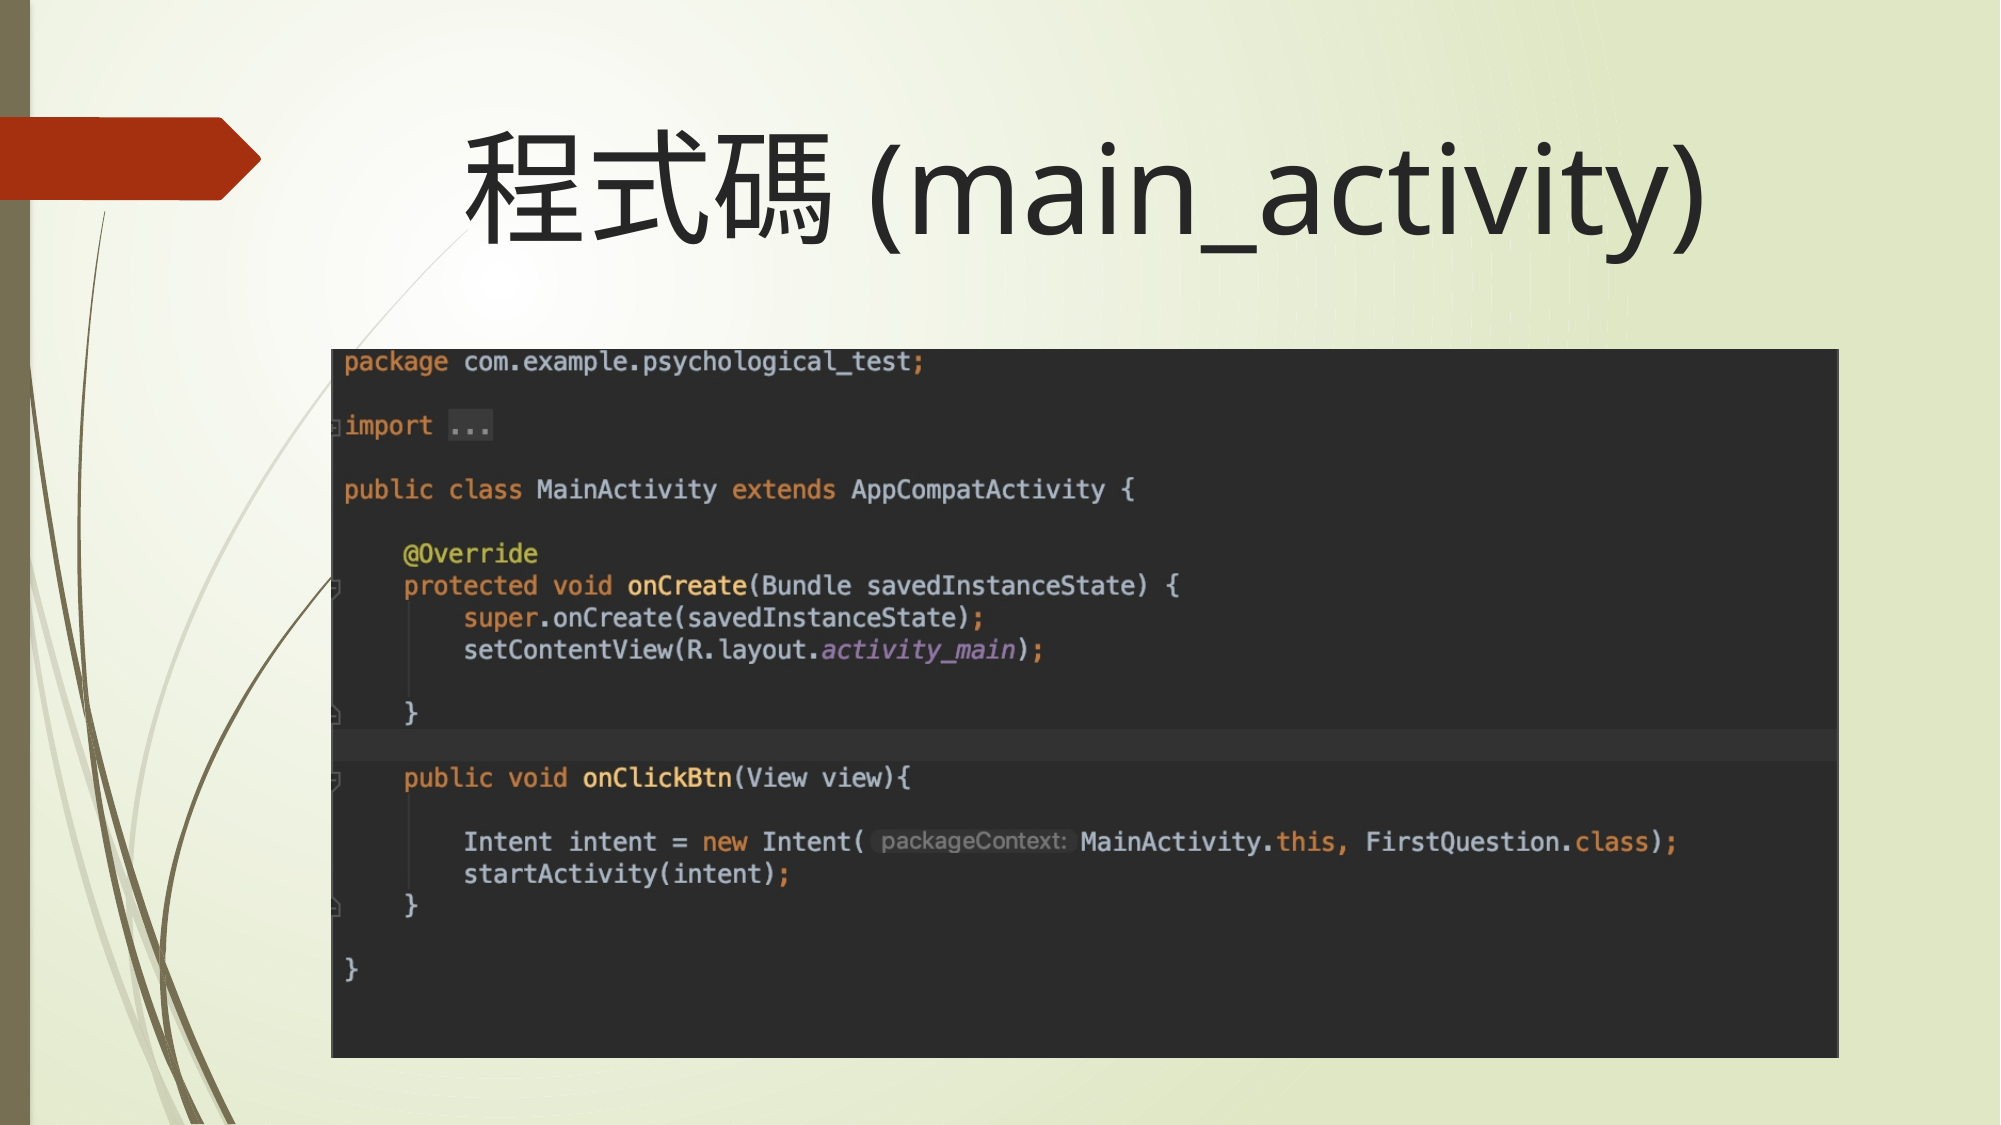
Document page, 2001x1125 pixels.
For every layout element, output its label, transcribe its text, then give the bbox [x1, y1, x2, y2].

title 程式碼(main_activity) [282, 102, 1888, 274]
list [331, 349, 1840, 1059]
